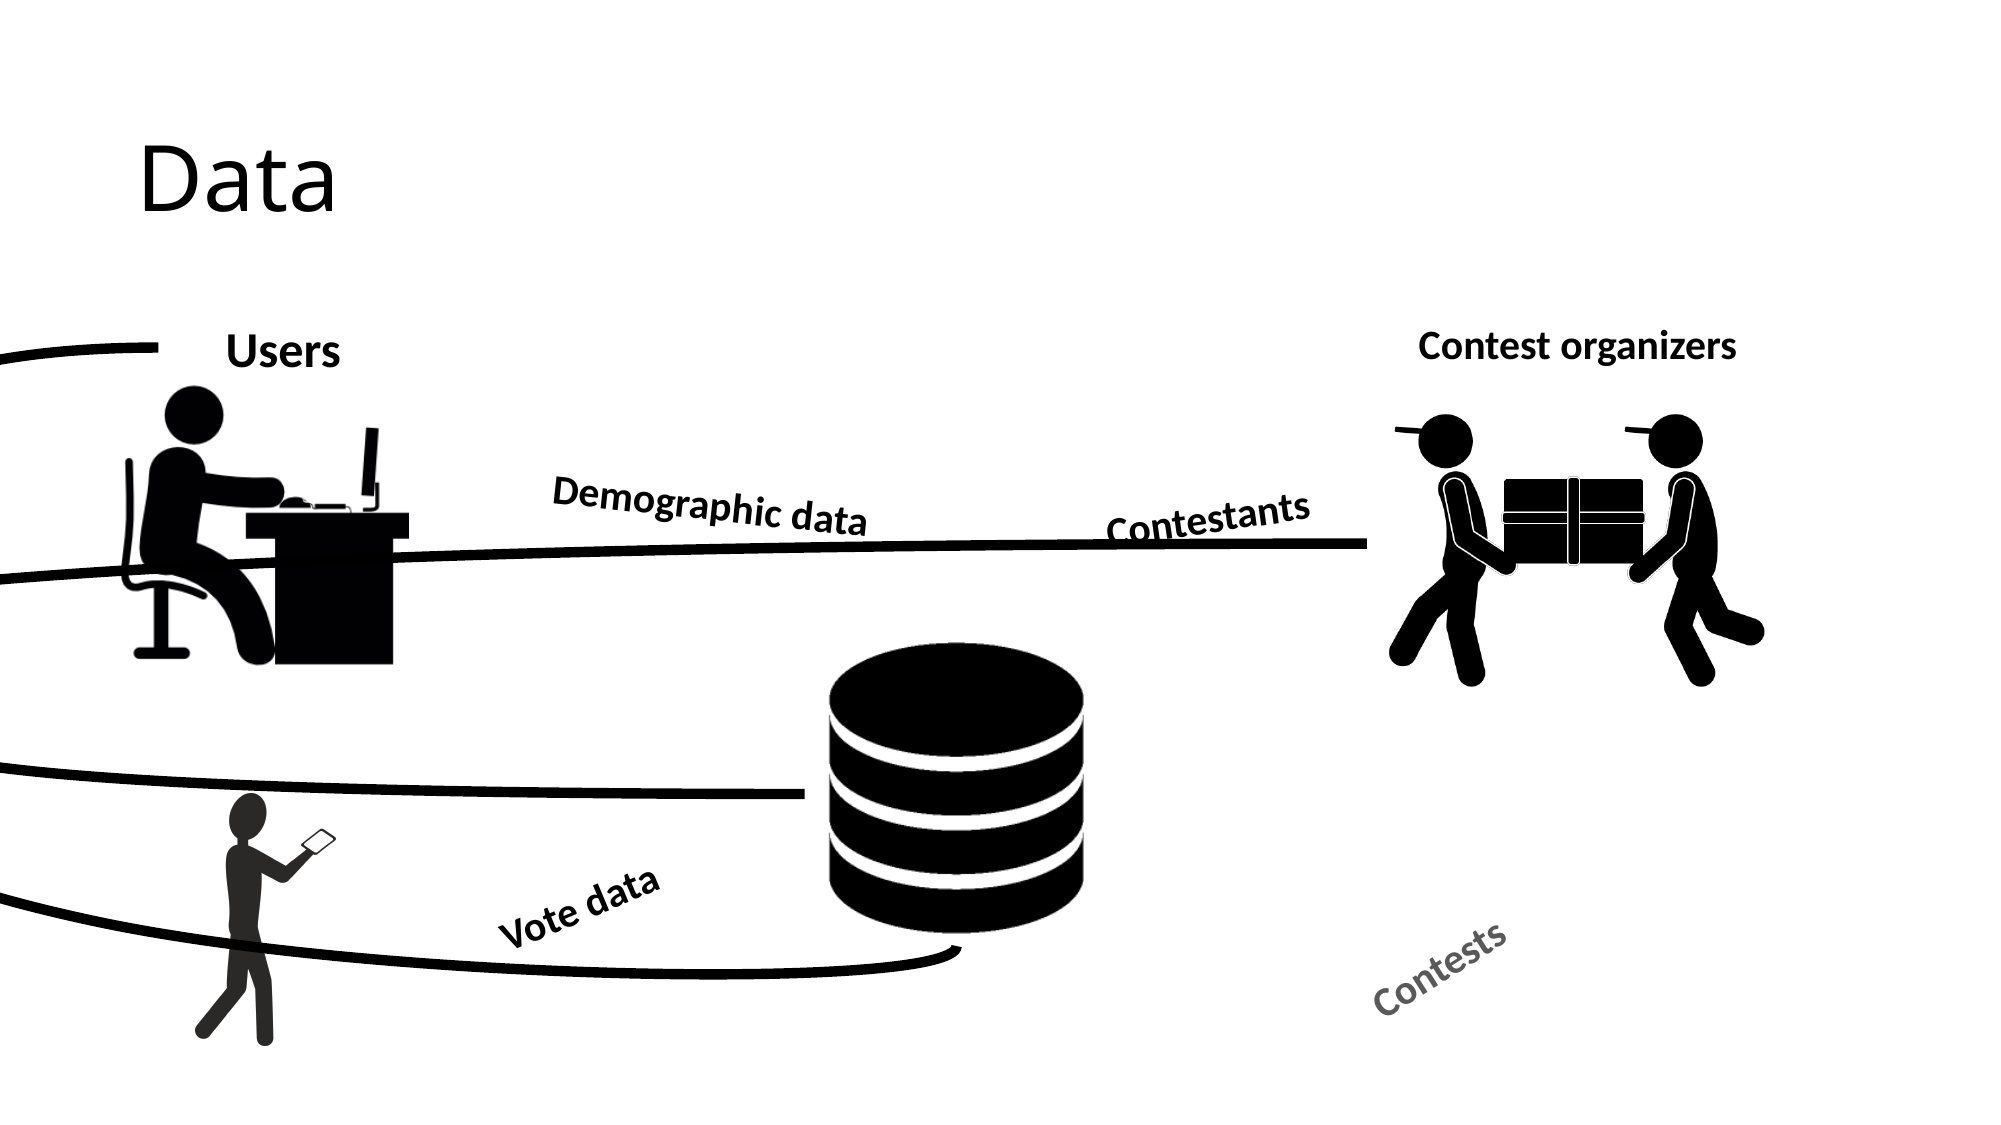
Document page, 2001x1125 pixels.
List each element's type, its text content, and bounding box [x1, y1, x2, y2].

text_box Contestants [972, 460, 1366, 543]
title Data [121, 58, 1792, 304]
picture [804, 642, 1109, 947]
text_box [408, 525, 957, 642]
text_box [956, 543, 1145, 642]
picture [1366, 385, 1790, 703]
text_box Contest organizers [1345, 309, 1811, 420]
text_box Vote data [351, 920, 743, 1067]
picture [194, 793, 336, 1046]
text_box Contests [1390, 813, 1675, 1088]
list Users [158, 309, 409, 382]
picture [121, 382, 409, 669]
text_box Demographic data [474, 446, 946, 525]
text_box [1145, 513, 1390, 1125]
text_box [335, 793, 805, 920]
text_box Vote data [762, 785, 785, 793]
